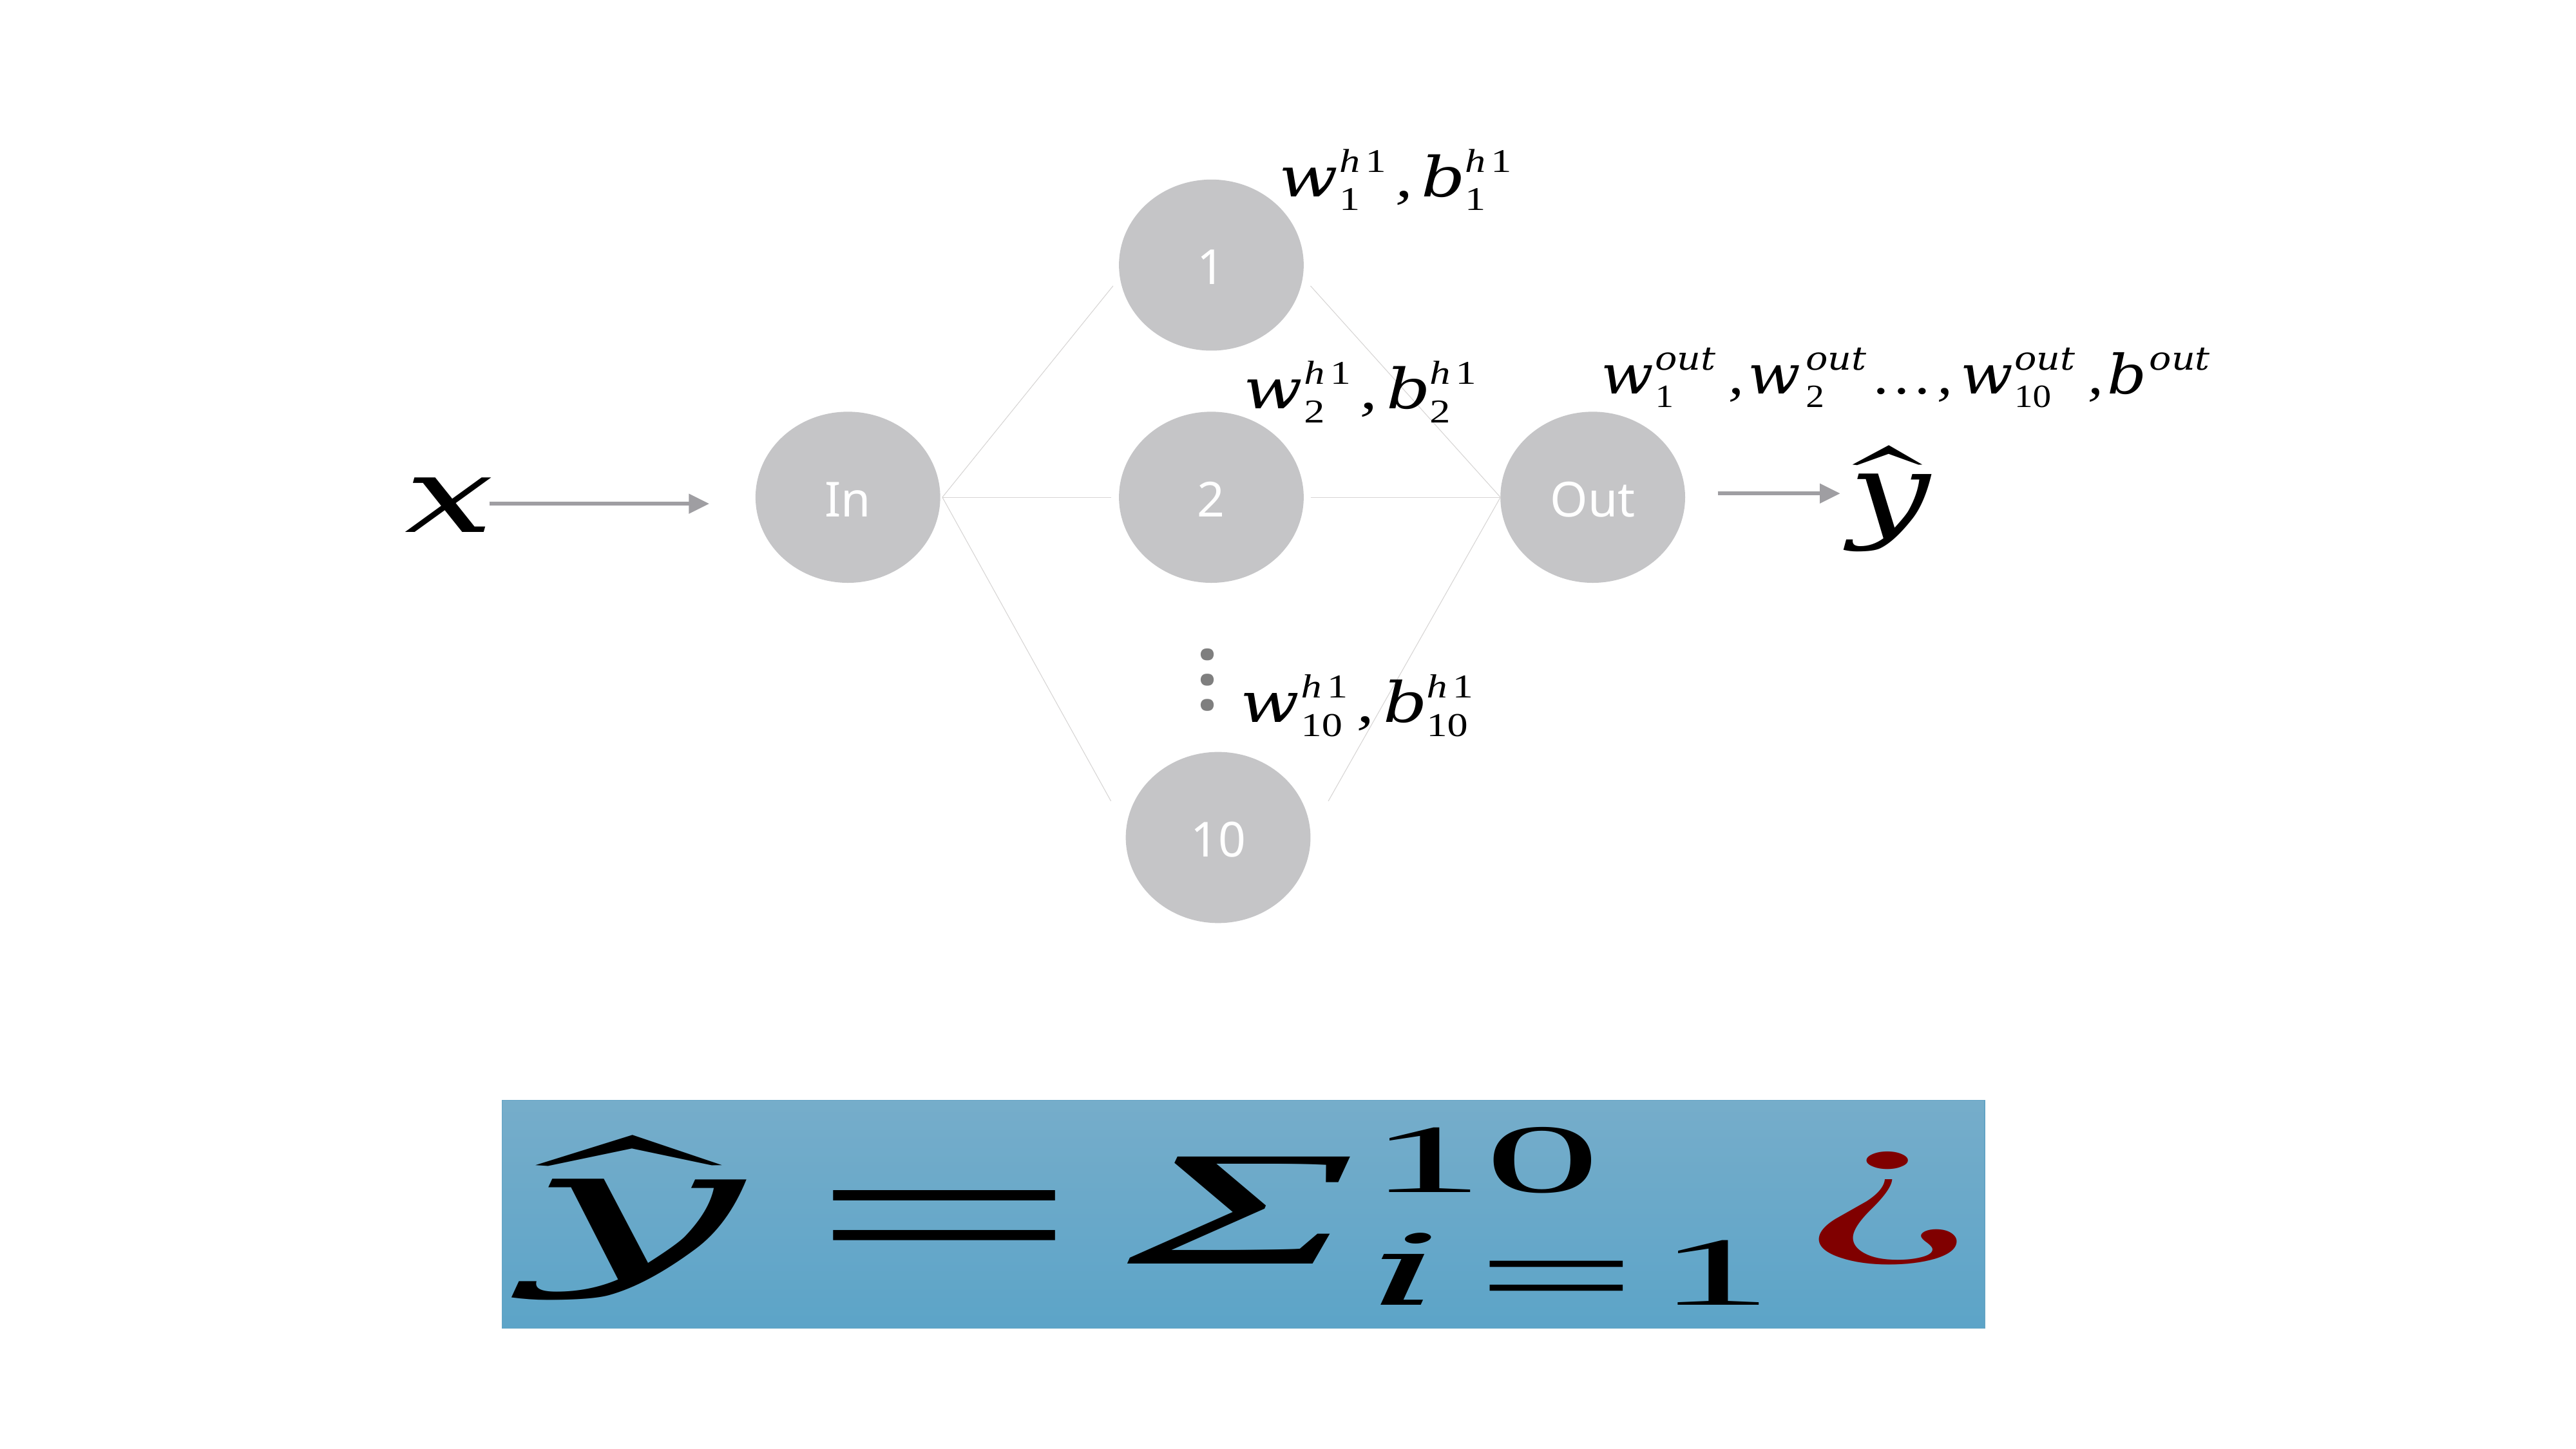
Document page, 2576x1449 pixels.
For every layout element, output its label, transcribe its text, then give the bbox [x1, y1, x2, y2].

text_box … [1178, 632, 1304, 728]
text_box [942, 285, 1113, 498]
text_box In [754, 411, 941, 584]
text_box Out [1501, 411, 1686, 584]
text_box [942, 497, 1111, 801]
text_box 1 [1118, 178, 1304, 352]
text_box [1310, 285, 1501, 498]
text_box 10 [1125, 751, 1312, 924]
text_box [1328, 497, 1501, 801]
text_box 2 [1118, 411, 1304, 584]
